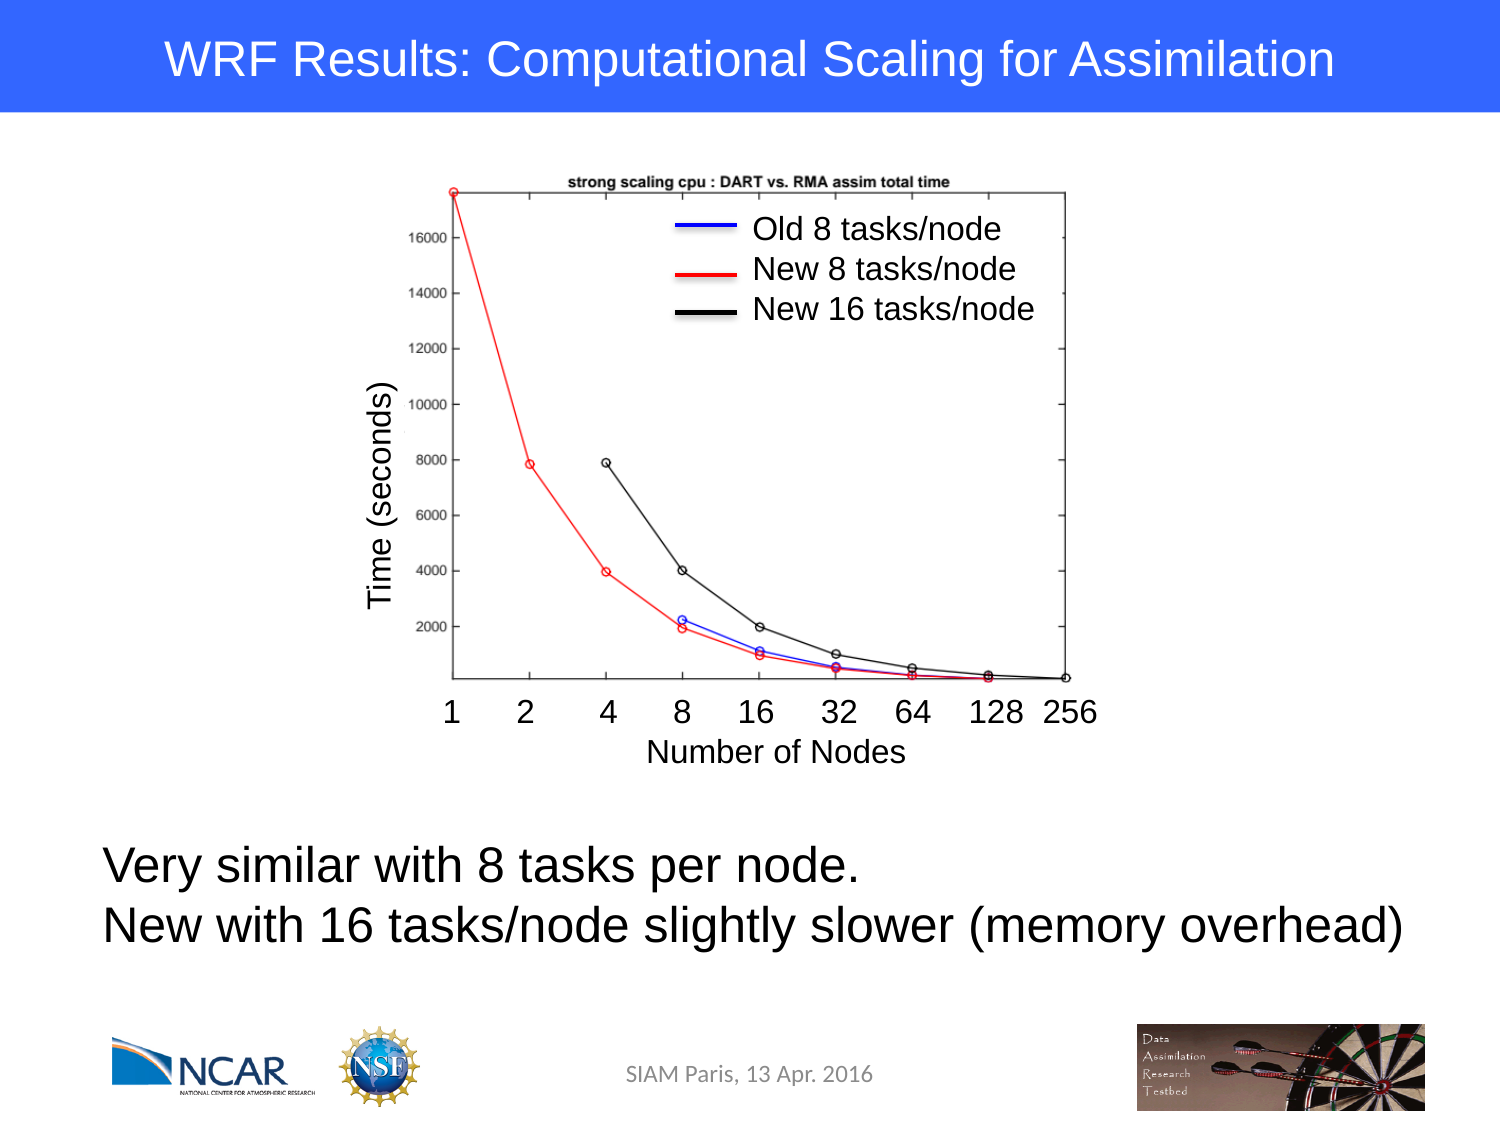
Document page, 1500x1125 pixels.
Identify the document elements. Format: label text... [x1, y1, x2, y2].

text_box 1 2 4 8 16 32 64 128 256 Number of Nodes [399, 751, 1125, 778]
picture [337, 1024, 421, 1108]
text_box Very similar with 8 tasks per node. New with 16 tasks/node slightly slower (memory overhead) [87, 824, 1438, 960]
picture [1137, 1024, 1425, 1111]
picture [112, 1037, 315, 1095]
footer SIAM Paris, 13 Apr. 2016 [512, 1042, 988, 1103]
title WRF Results: Computational Scaling for Assimilation [0, 0, 1500, 113]
picture [349, 149, 1139, 742]
